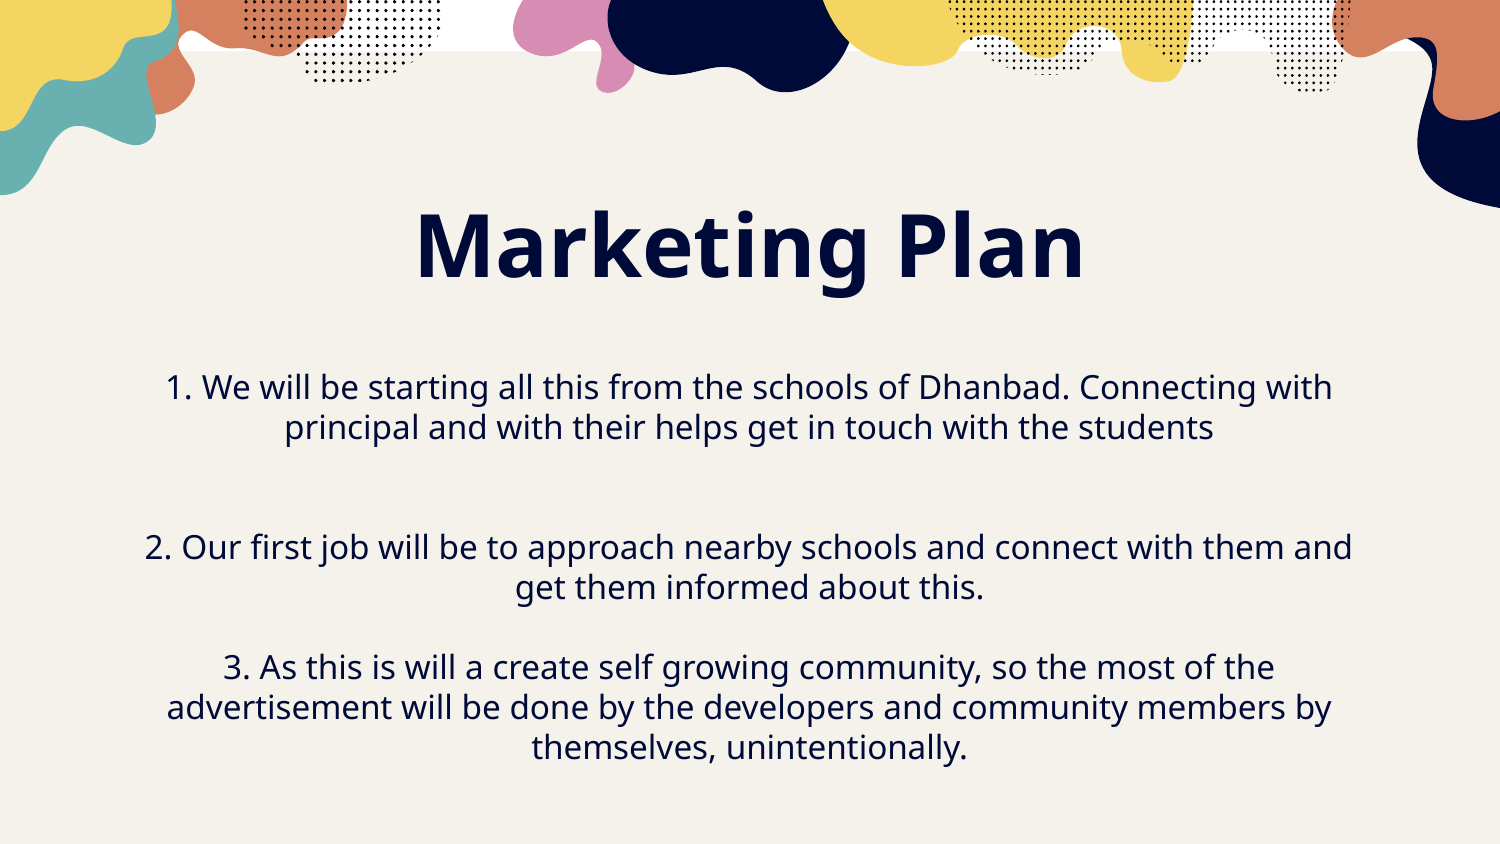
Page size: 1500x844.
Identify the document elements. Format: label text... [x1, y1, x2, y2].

title Marketing Plan [116, 173, 1383, 312]
subtitle 1. We will be starting all this from the schools of Dhanbad. Connecting with principal and with their helps get in touch with the students 2. Our first job will be to approach nearby schools and connect with them and get them informed about this. 3. As this is will a create self growing community, so the most of the advertisement will be done by the developers and community members by themselves, unintentionally. [117, 311, 1384, 412]
